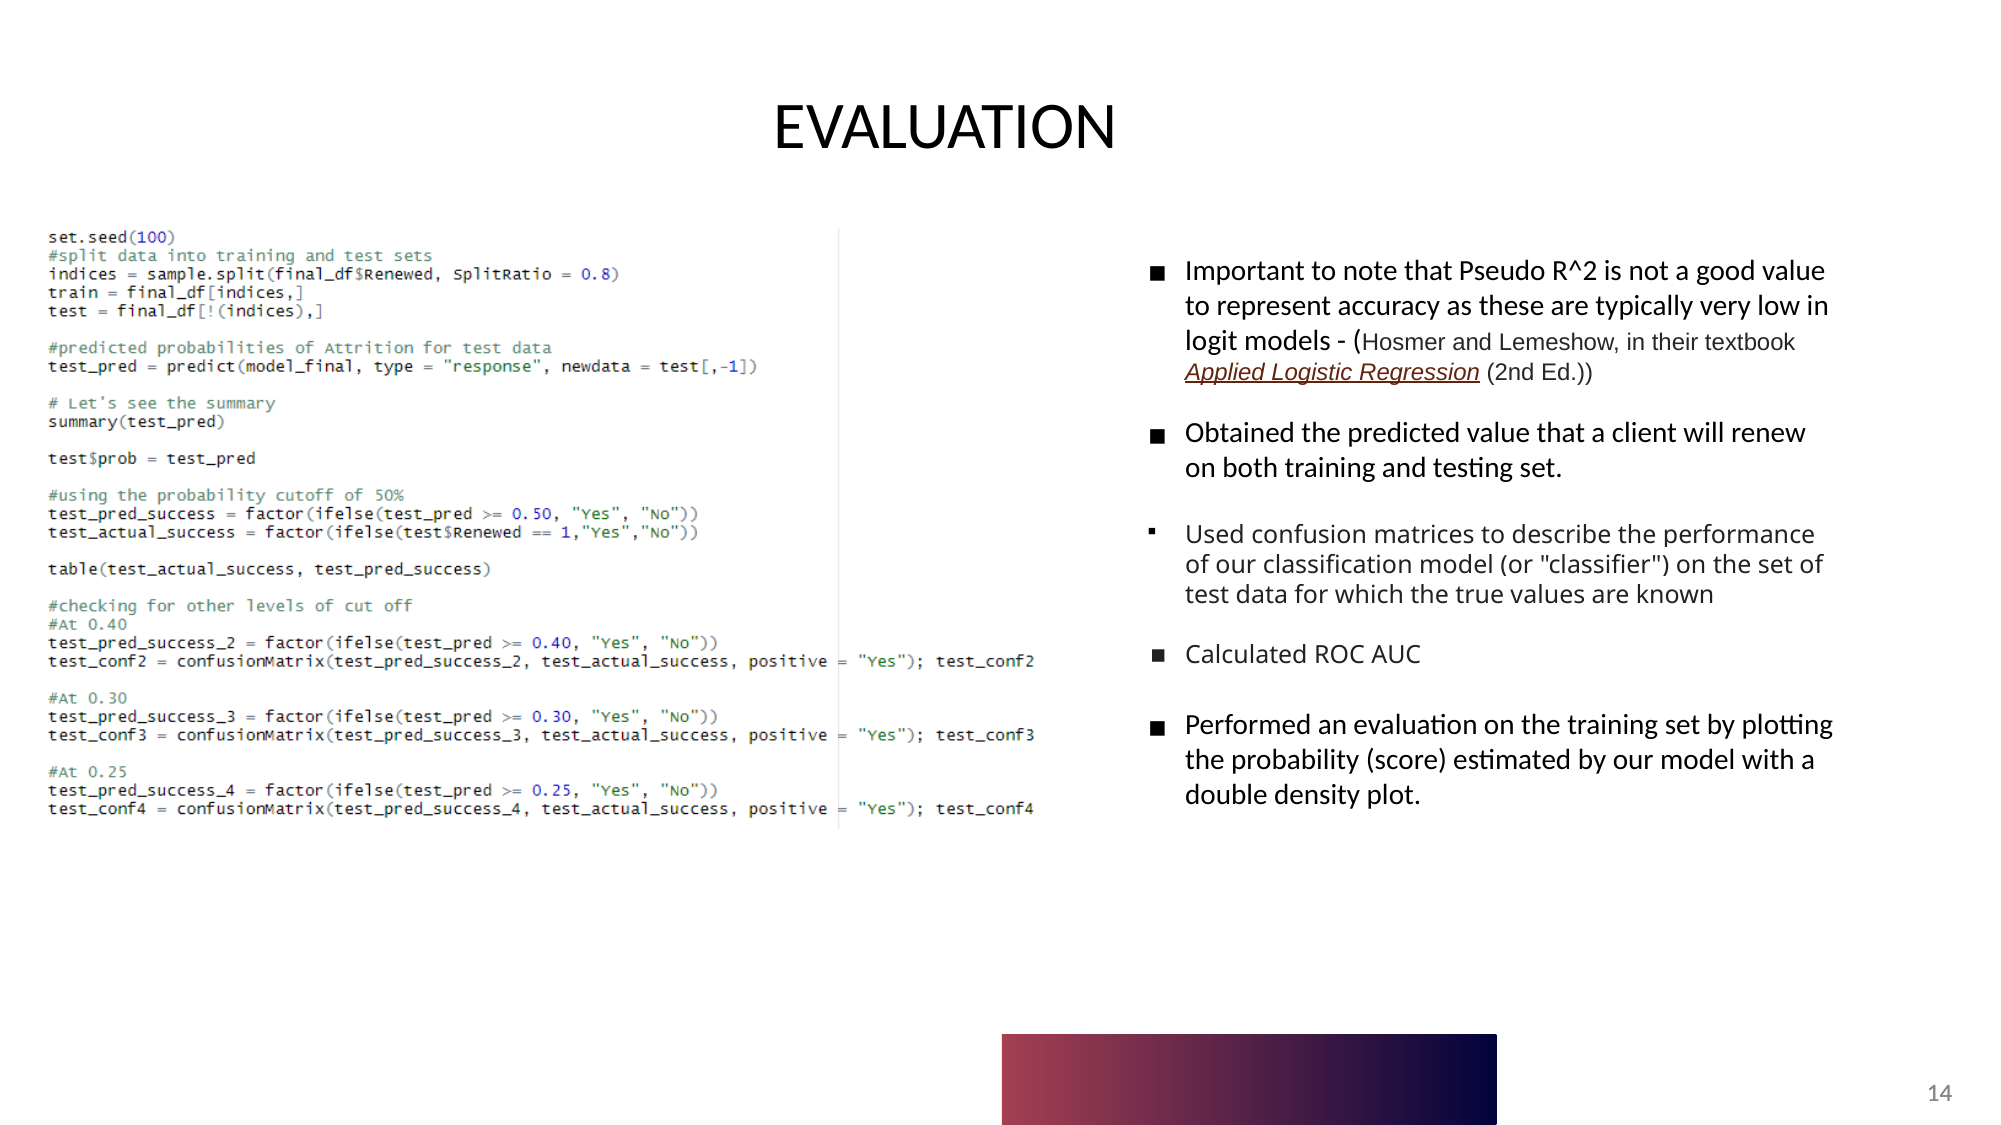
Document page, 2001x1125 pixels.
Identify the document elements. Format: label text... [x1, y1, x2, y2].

title EVALUATION [759, 34, 1154, 180]
slide_number 14 [1894, 1061, 1968, 1121]
text_box Important to note that Pseudo R^2 is not a good value to represent accuracy as these are typically very low in logit models - (Hosmer and Lemeshow, in their textbook Applied Logistic Regression (2nd Ed.)) Obtained the predicted value that a client will renew on both training and testing set. Used confusion matrices to describe the performance of our classification model (or "classifier") on the set of test data for which the true values are known Calculated ROC AUC Performed an evaluation on the training set by plotting the probability (score) estimated by our model with a double density plot. [1132, 243, 1858, 863]
picture [46, 228, 1042, 829]
